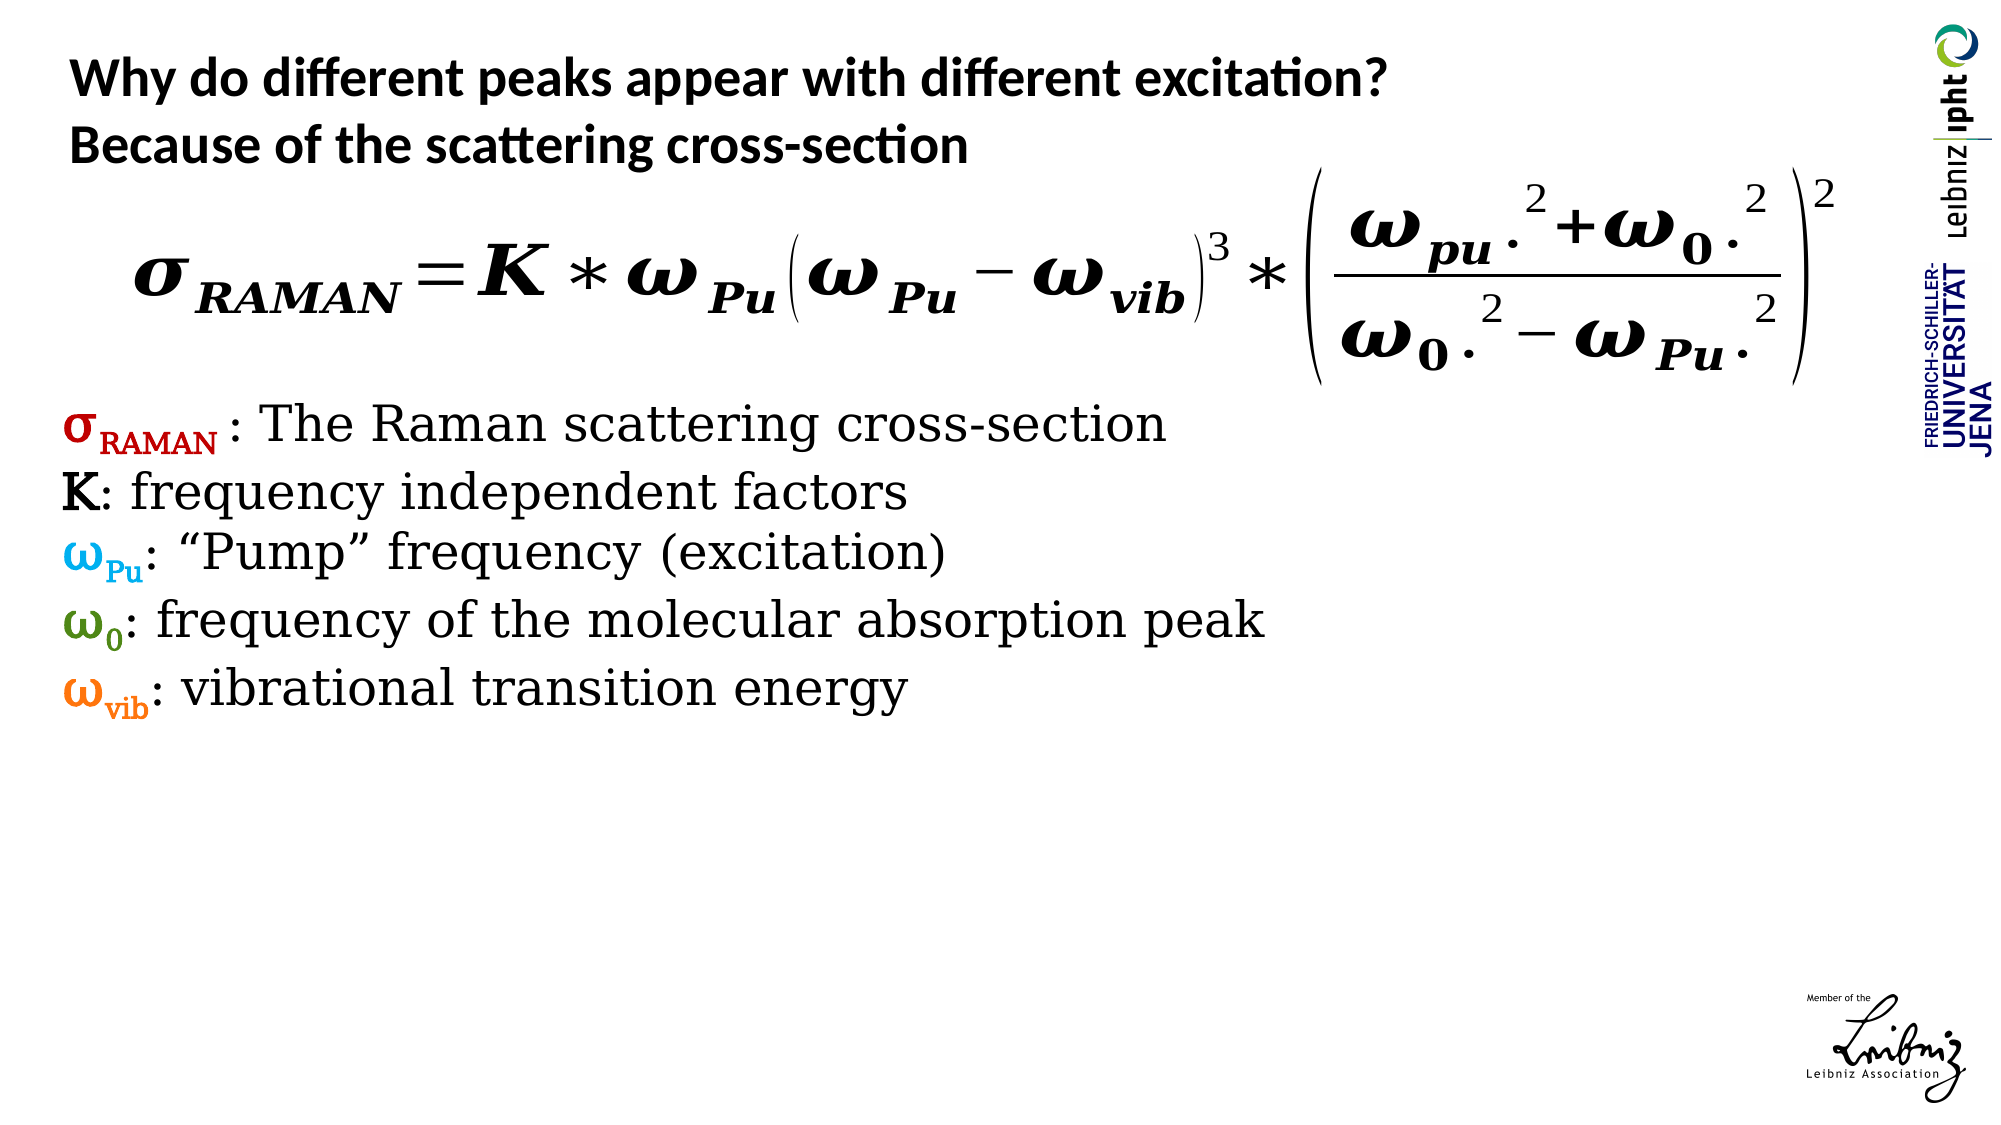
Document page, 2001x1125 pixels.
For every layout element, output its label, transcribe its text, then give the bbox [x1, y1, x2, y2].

picture [1925, 263, 1992, 458]
picture [1807, 994, 1966, 1103]
text_box σRAMAN : The Raman scattering cross-section K: frequency independent factors ωPu: “Pump” frequency (excitation) ω0: frequency of the molecular absorption peak ωvib: vibrational transition energy [60, 391, 1696, 725]
picture [1934, 25, 1992, 237]
title Why do different peaks appear with different excitation? Because of the scattering cross-section [69, 39, 1895, 177]
